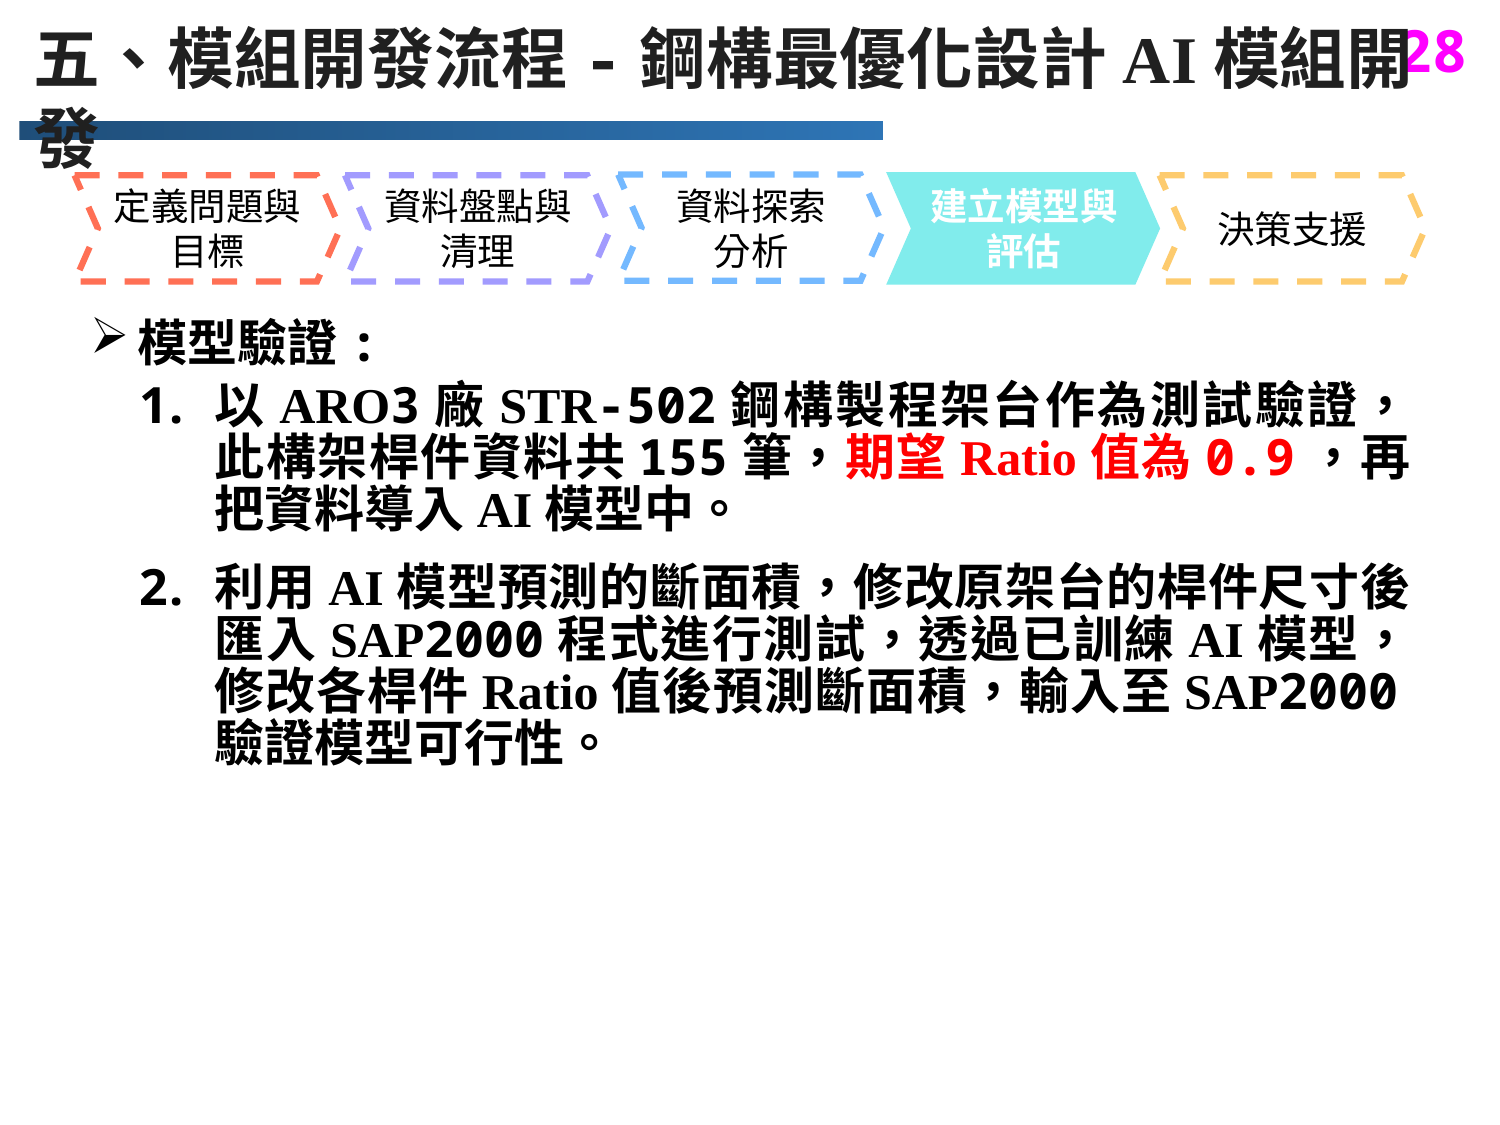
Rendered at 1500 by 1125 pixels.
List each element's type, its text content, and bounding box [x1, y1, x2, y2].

text_box [18, 120, 33, 140]
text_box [74, 175, 1426, 282]
text_box 五、模組開發流程-鋼構最優化設計AI模組開發 [33, 16, 1443, 177]
text_box 模型驗證: 以ARO3廠STR-502鋼構製程架台作為測試驗證，此構架桿件資料共155筆，期望Ratio值為0.9，再把資料導入AI模型中。 利用AI模型預測的斷面積，修改原架台的桿件尺寸後匯入SAP2000程式進行測試，透過已訓練AI模型，修改各桿件Ratio值後預測斷面積，輸入至SAP2000驗證模型可行性。 [65, 311, 1426, 779]
